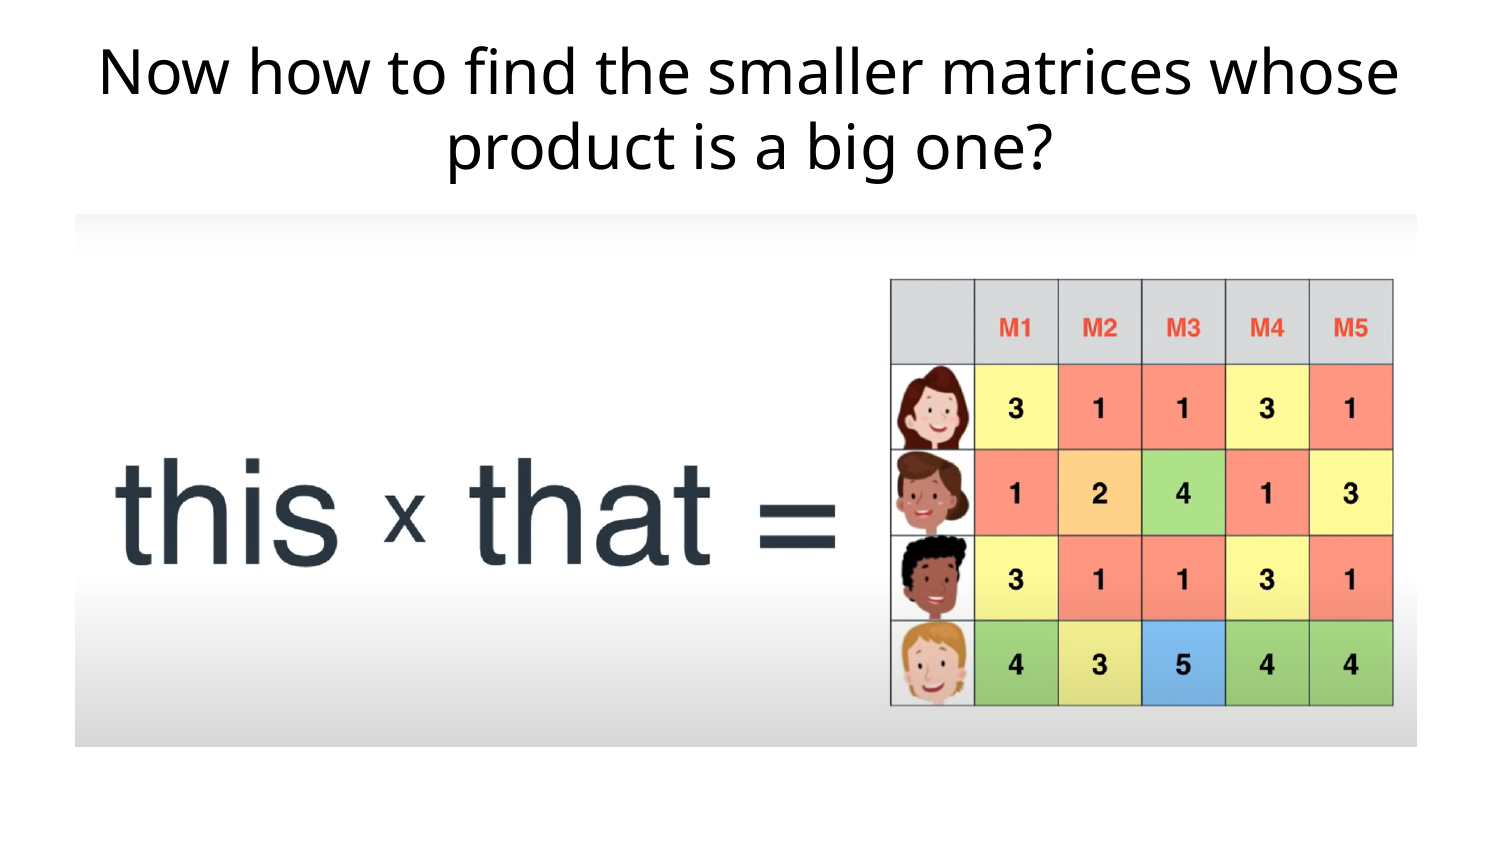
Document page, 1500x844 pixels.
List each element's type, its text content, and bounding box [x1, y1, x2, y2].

title Now how to find the smaller matrices whose product is a big one? [75, 67, 1425, 147]
picture [74, 214, 1418, 747]
